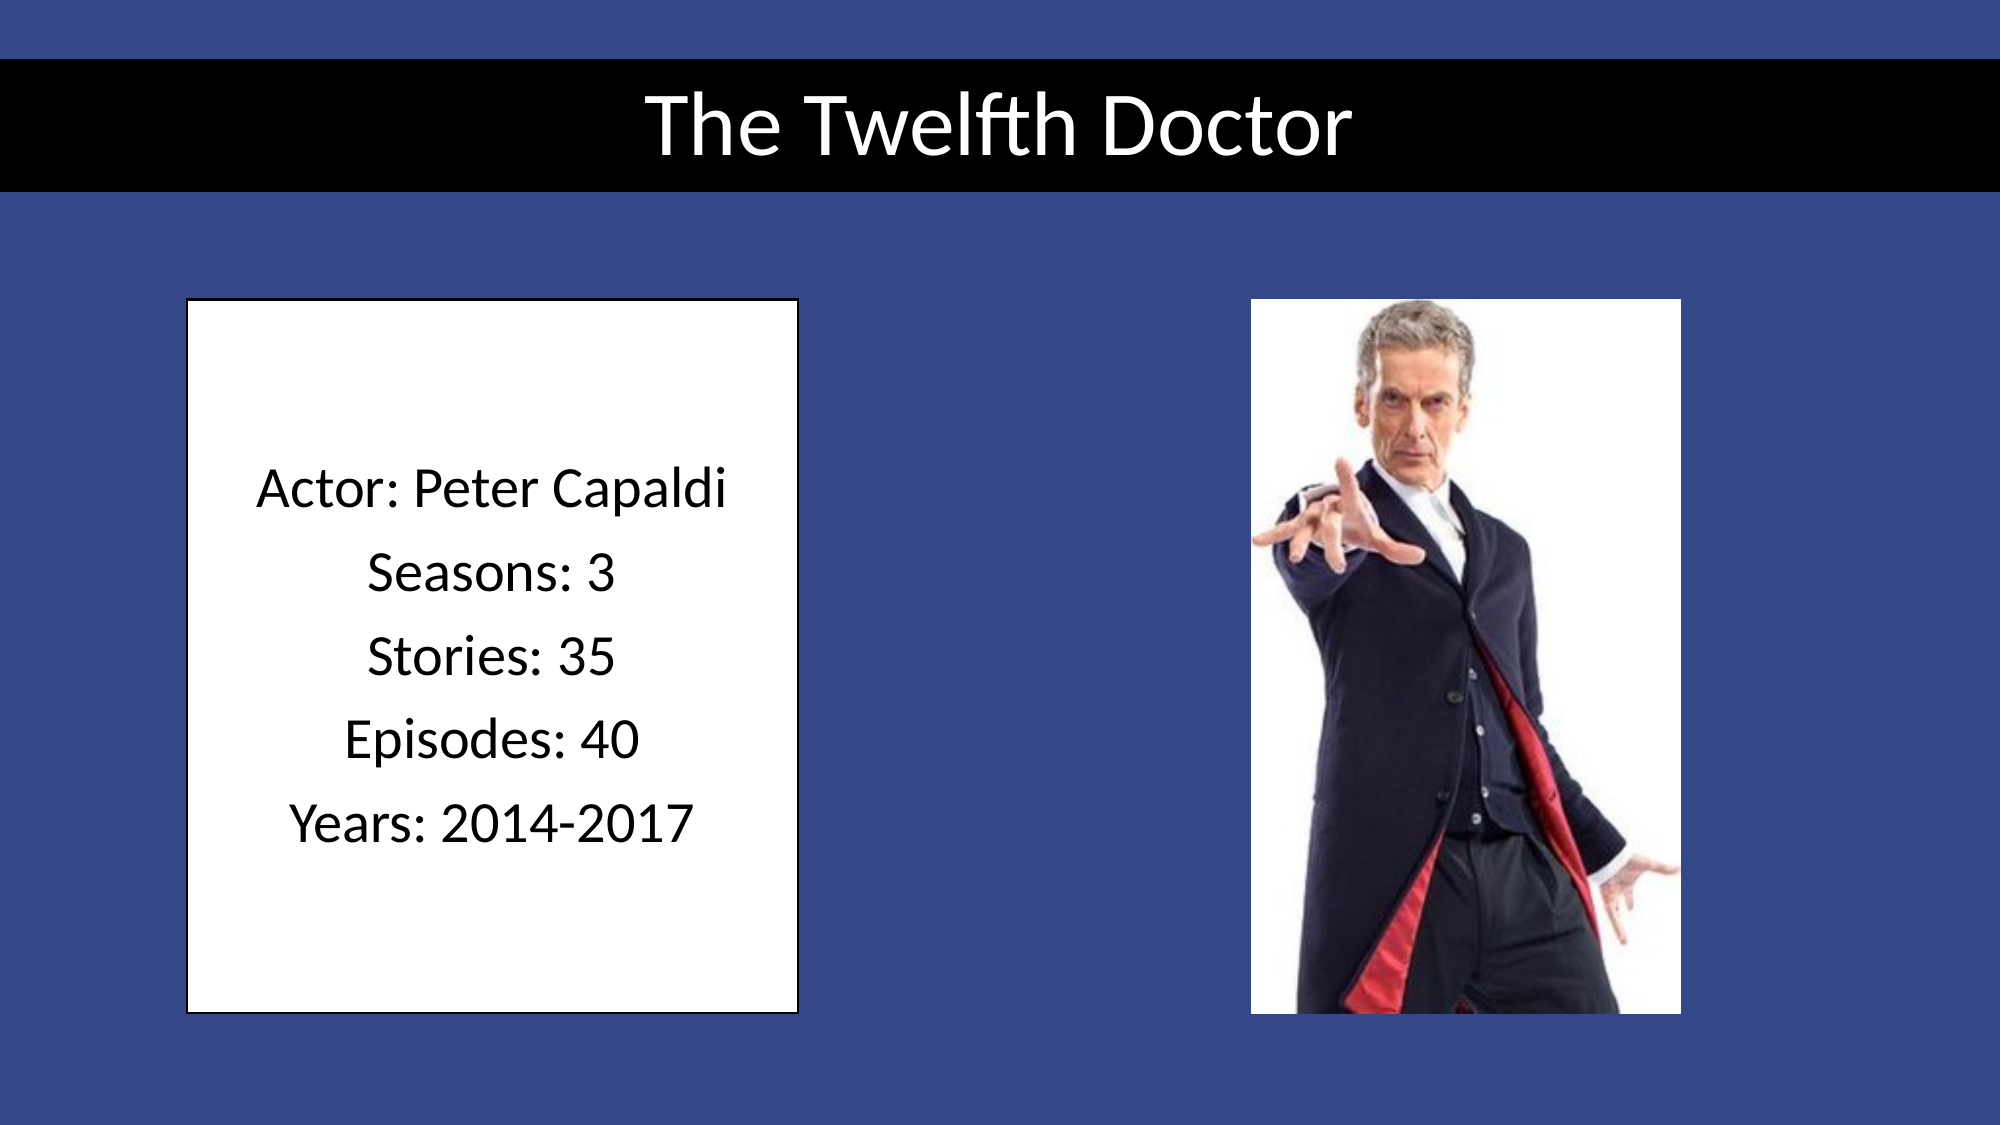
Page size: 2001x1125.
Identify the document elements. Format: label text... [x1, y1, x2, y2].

title The Twelfth Doctor [0, 59, 2000, 192]
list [1251, 299, 1681, 1014]
list Actor: Peter Capaldi Seasons: 3 Stories: 35 Episodes: 40 Years: 2014-2017 [186, 298, 799, 1014]
